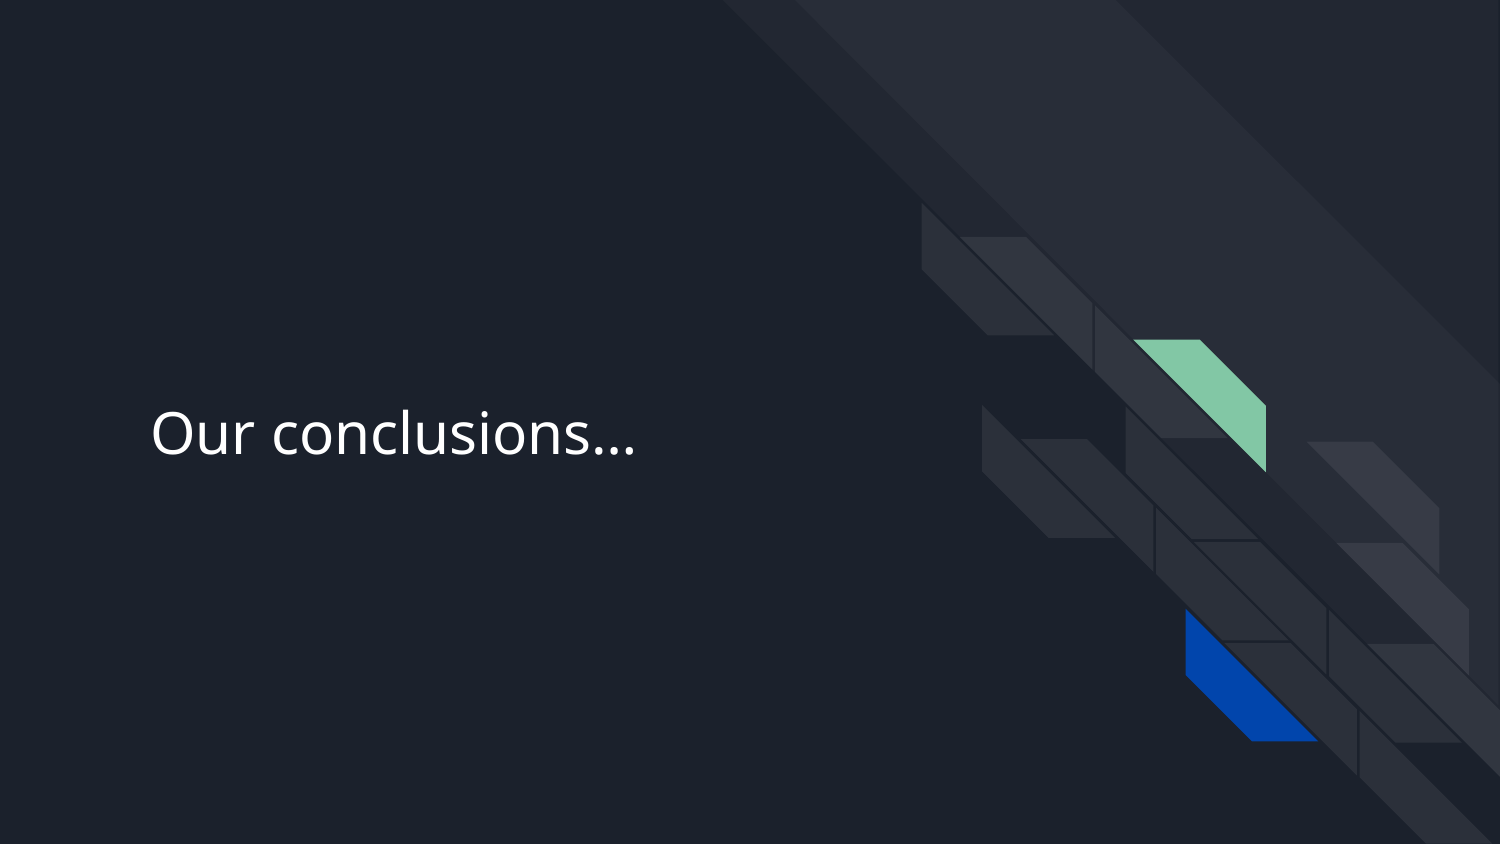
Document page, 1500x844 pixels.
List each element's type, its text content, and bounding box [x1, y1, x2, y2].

title Our conclusions… [135, 336, 888, 526]
